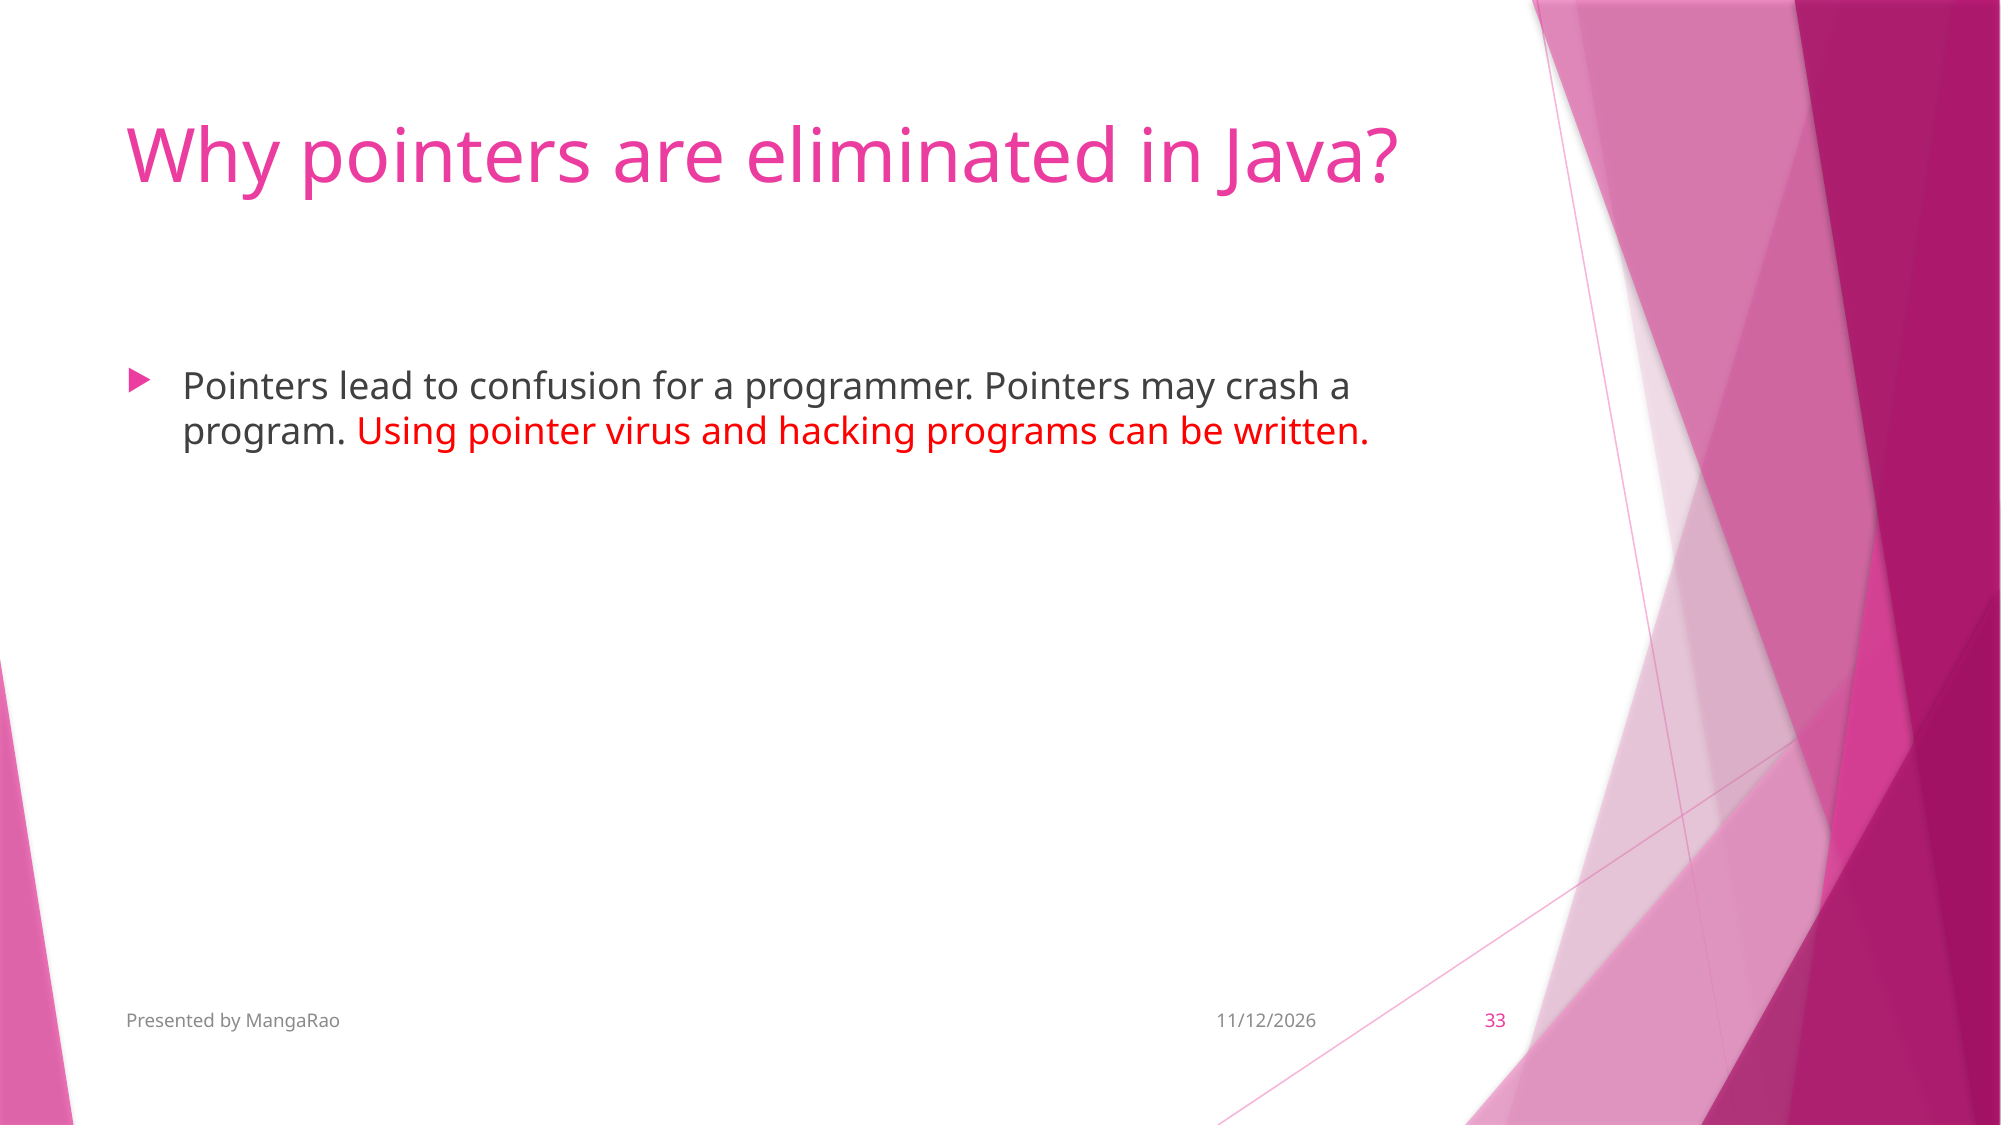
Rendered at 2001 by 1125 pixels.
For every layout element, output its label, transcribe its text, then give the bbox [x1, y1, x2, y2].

footer Presented by MangaRao [111, 991, 1145, 1051]
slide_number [1181, 991, 1332, 1051]
list Pointers lead to confusion for a programmer. Pointers may crash a program. Using pointer virus and hacking programs can be written. [111, 354, 1522, 992]
title Why pointers are eliminated in Java? [111, 99, 1522, 317]
slide_number 33 [1409, 991, 1522, 1051]
